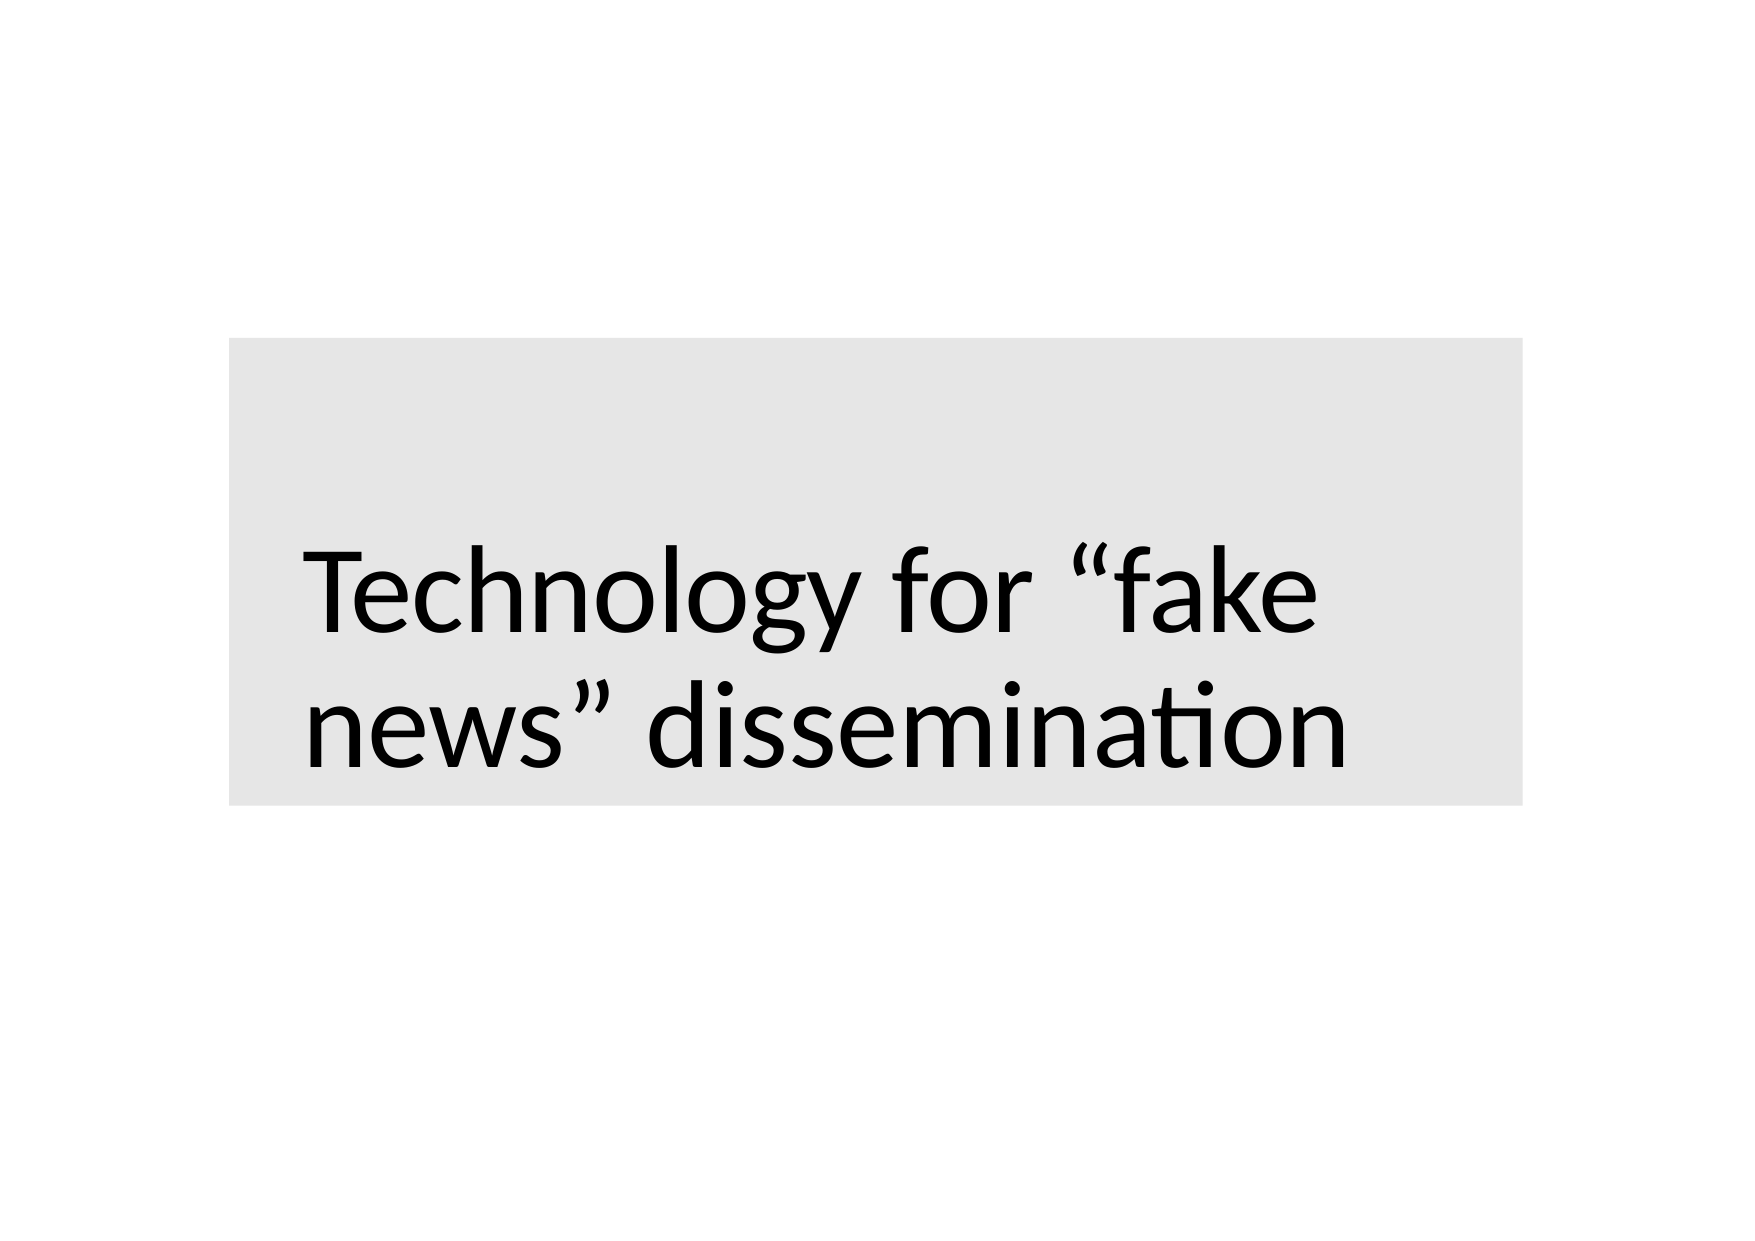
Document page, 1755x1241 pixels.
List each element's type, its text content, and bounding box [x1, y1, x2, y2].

text_box [229, 337, 1523, 806]
title Technology for “fake news” dissemination [300, 503, 1358, 793]
